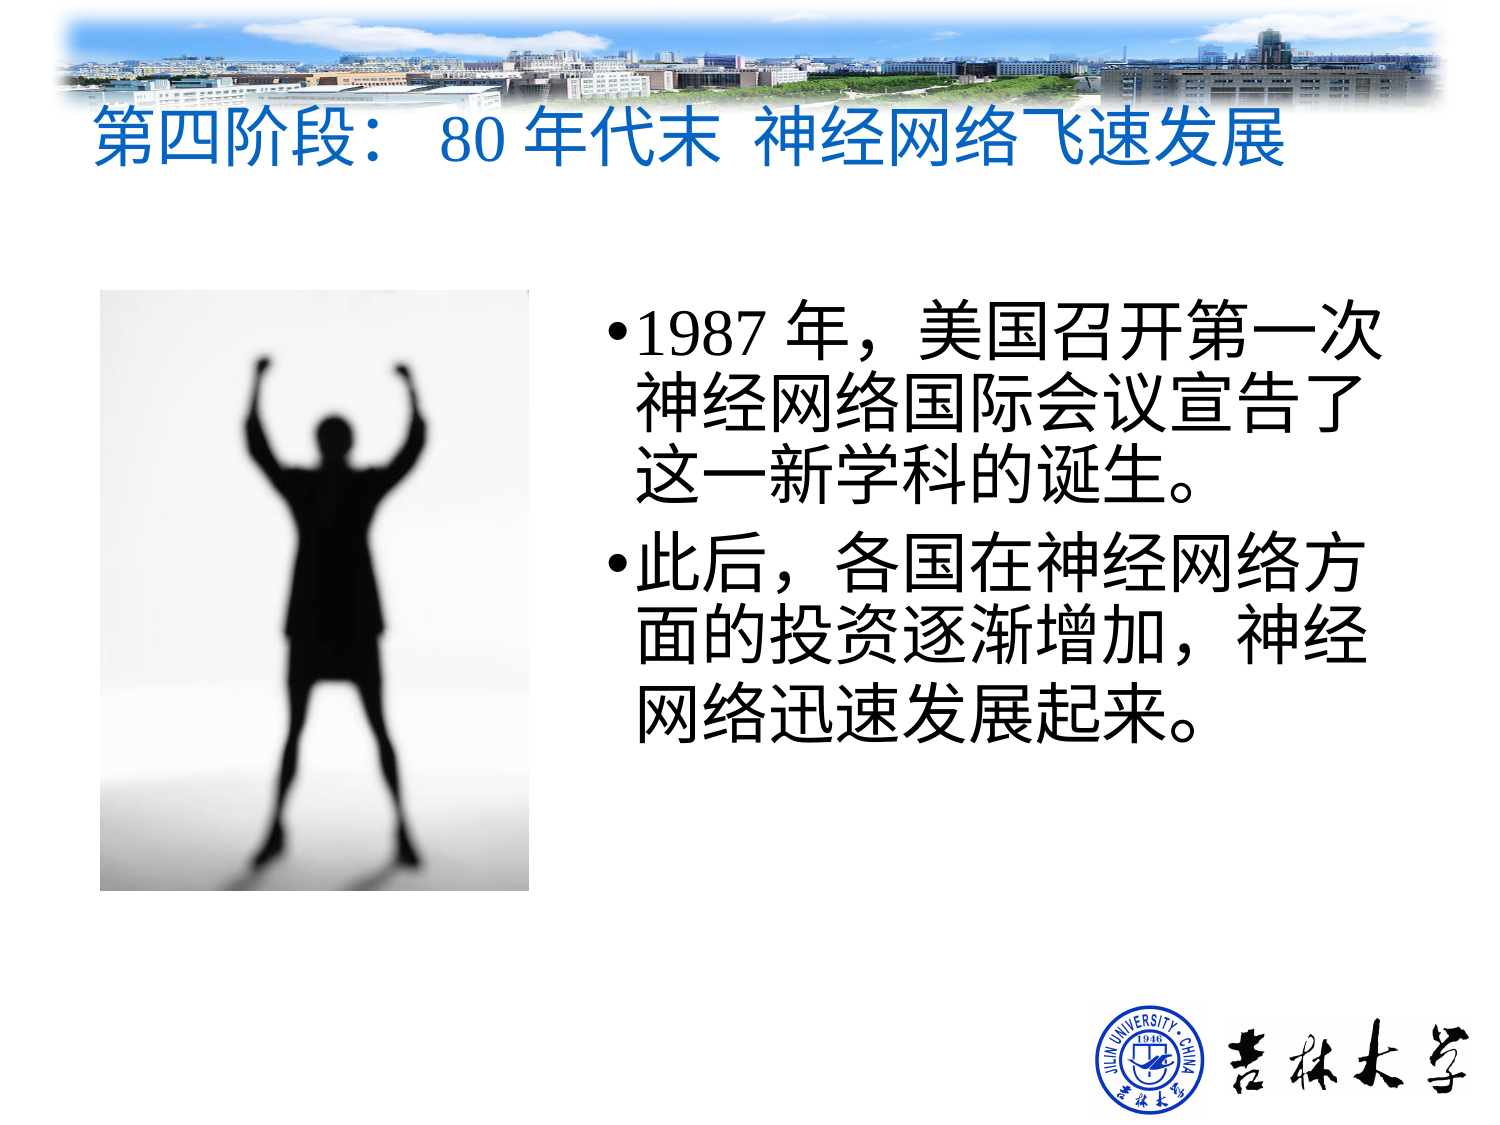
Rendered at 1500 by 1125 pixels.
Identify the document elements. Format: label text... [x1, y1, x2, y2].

picture [80, 34, 1421, 85]
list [100, 290, 529, 891]
list 1987年，美国召开第一次神经网络国际会议宣告了这一新学科的诞生。 此后，各国在神经网络方面的投资逐渐增加，神经网络迅速发展起来。 [591, 290, 1426, 816]
picture [1228, 1018, 1469, 1094]
picture [1092, 1002, 1208, 1118]
title 第四阶段：80年代末 神经网络飞速发展 [74, 119, 1426, 233]
